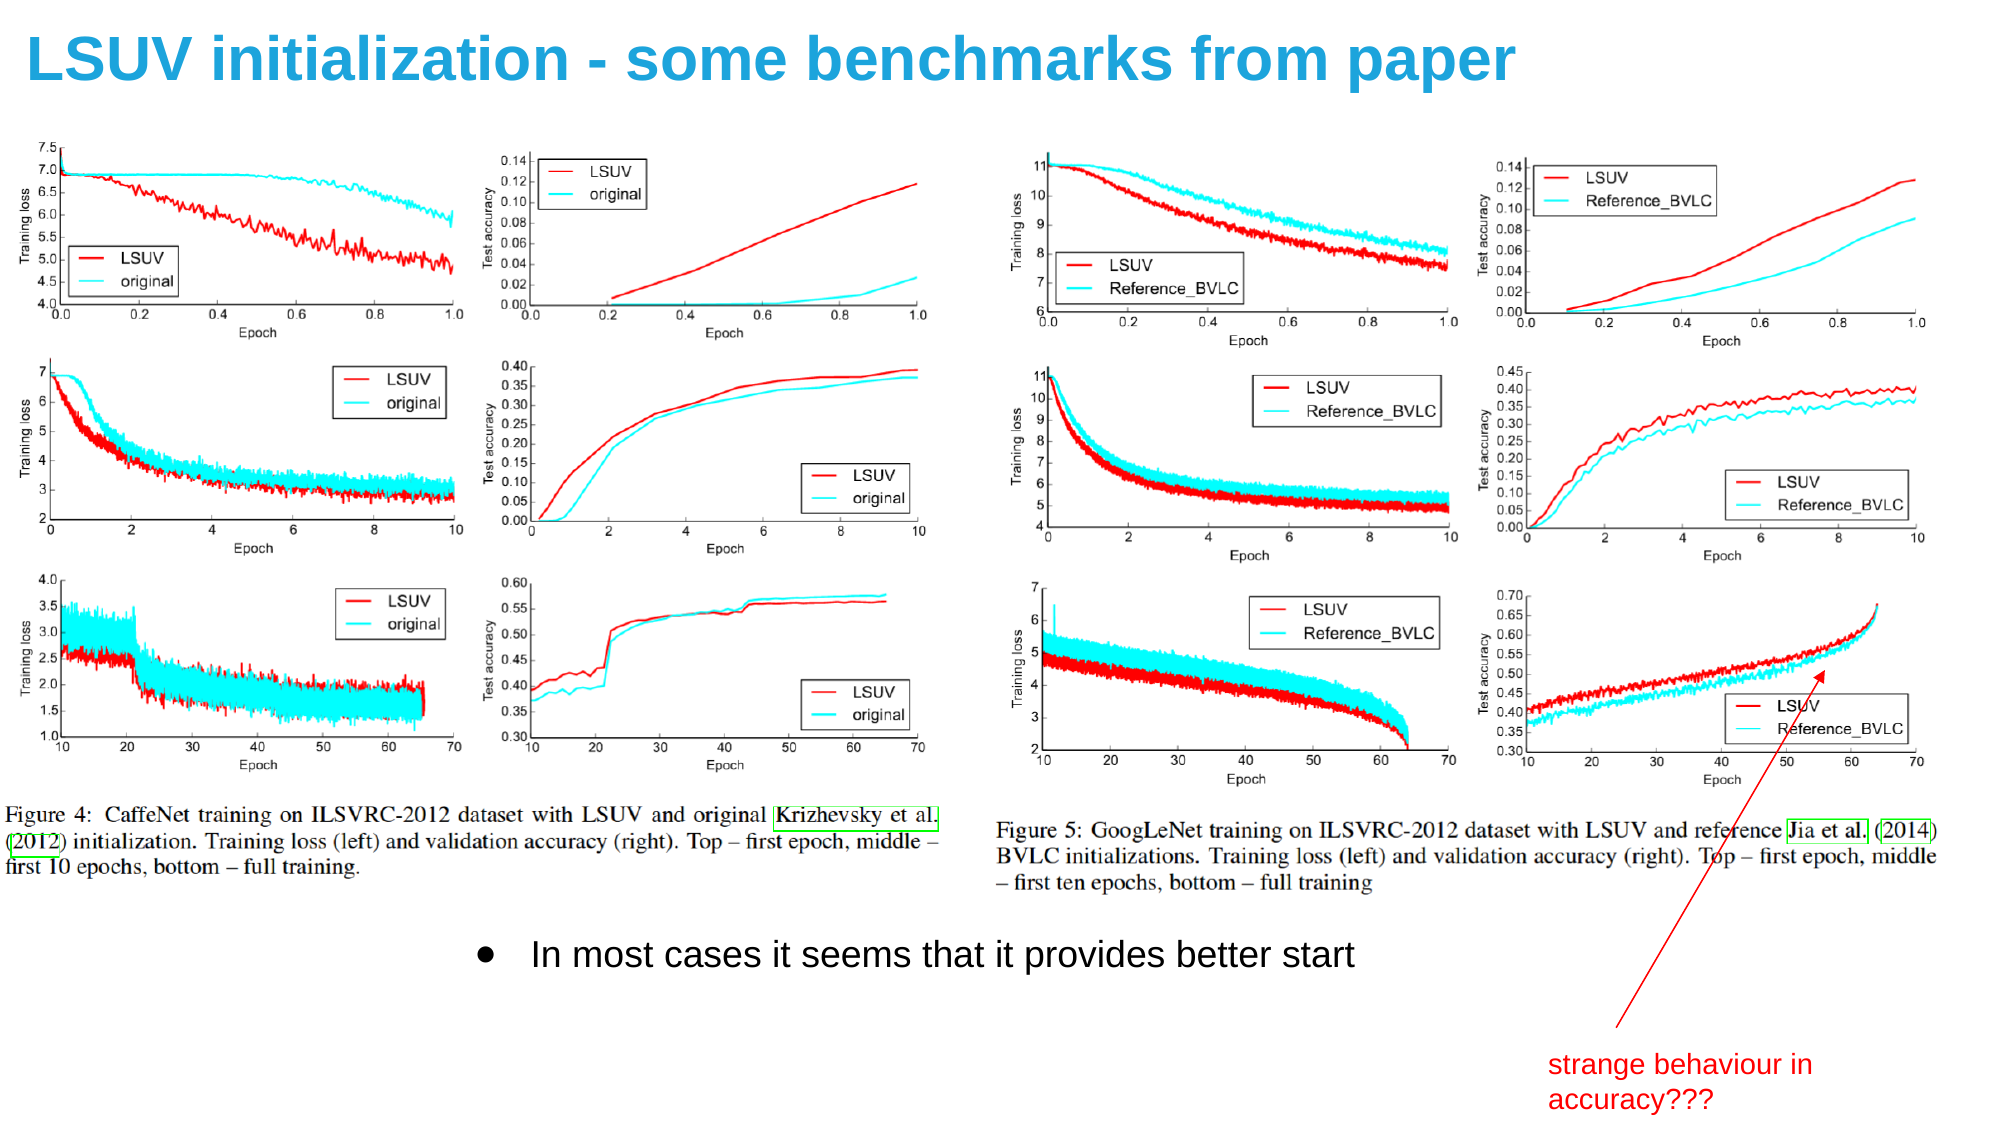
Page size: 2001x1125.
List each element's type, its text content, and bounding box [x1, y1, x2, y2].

text_box strange behaviour in accuracy??? [1533, 1030, 1891, 1079]
picture [0, 111, 1980, 916]
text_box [1615, 669, 1826, 1028]
text_box In most cases it seems that it provides better start [440, 915, 1475, 1046]
title LSUV initialization - some benchmarks from paper [11, 11, 1565, 100]
